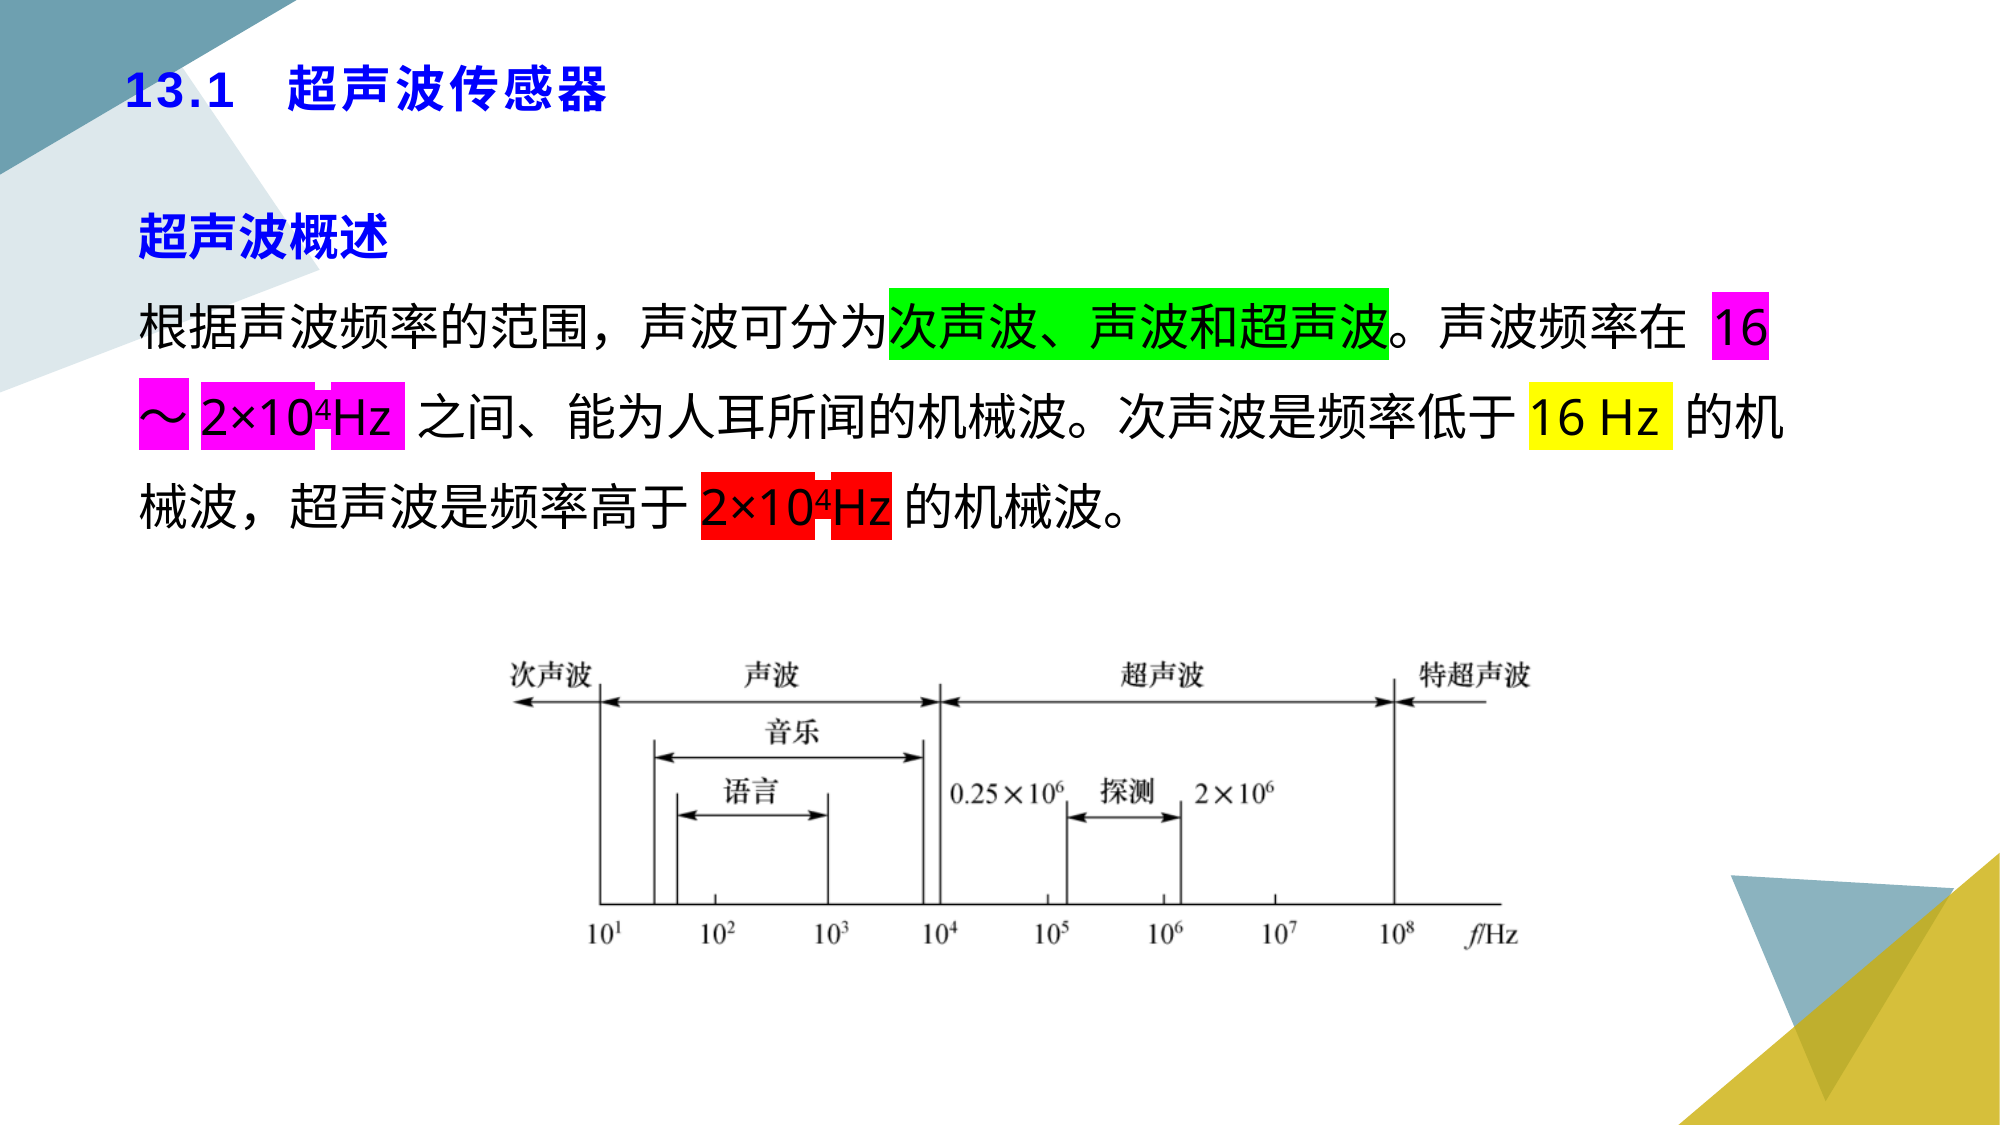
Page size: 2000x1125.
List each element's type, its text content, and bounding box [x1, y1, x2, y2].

title 13.1 超声波传感器 [109, 49, 1890, 122]
text_box 超声波概述 根据声波频率的范围，声波可分为次声波、声波和超声波。声波频率在 16～2×104Hz 之间、能为人耳所闻的机械波。次声波是频率低于16 Hz 的机械波，超声波是频率高于2×104Hz的机械波。 [124, 168, 1842, 544]
picture [493, 639, 1558, 957]
